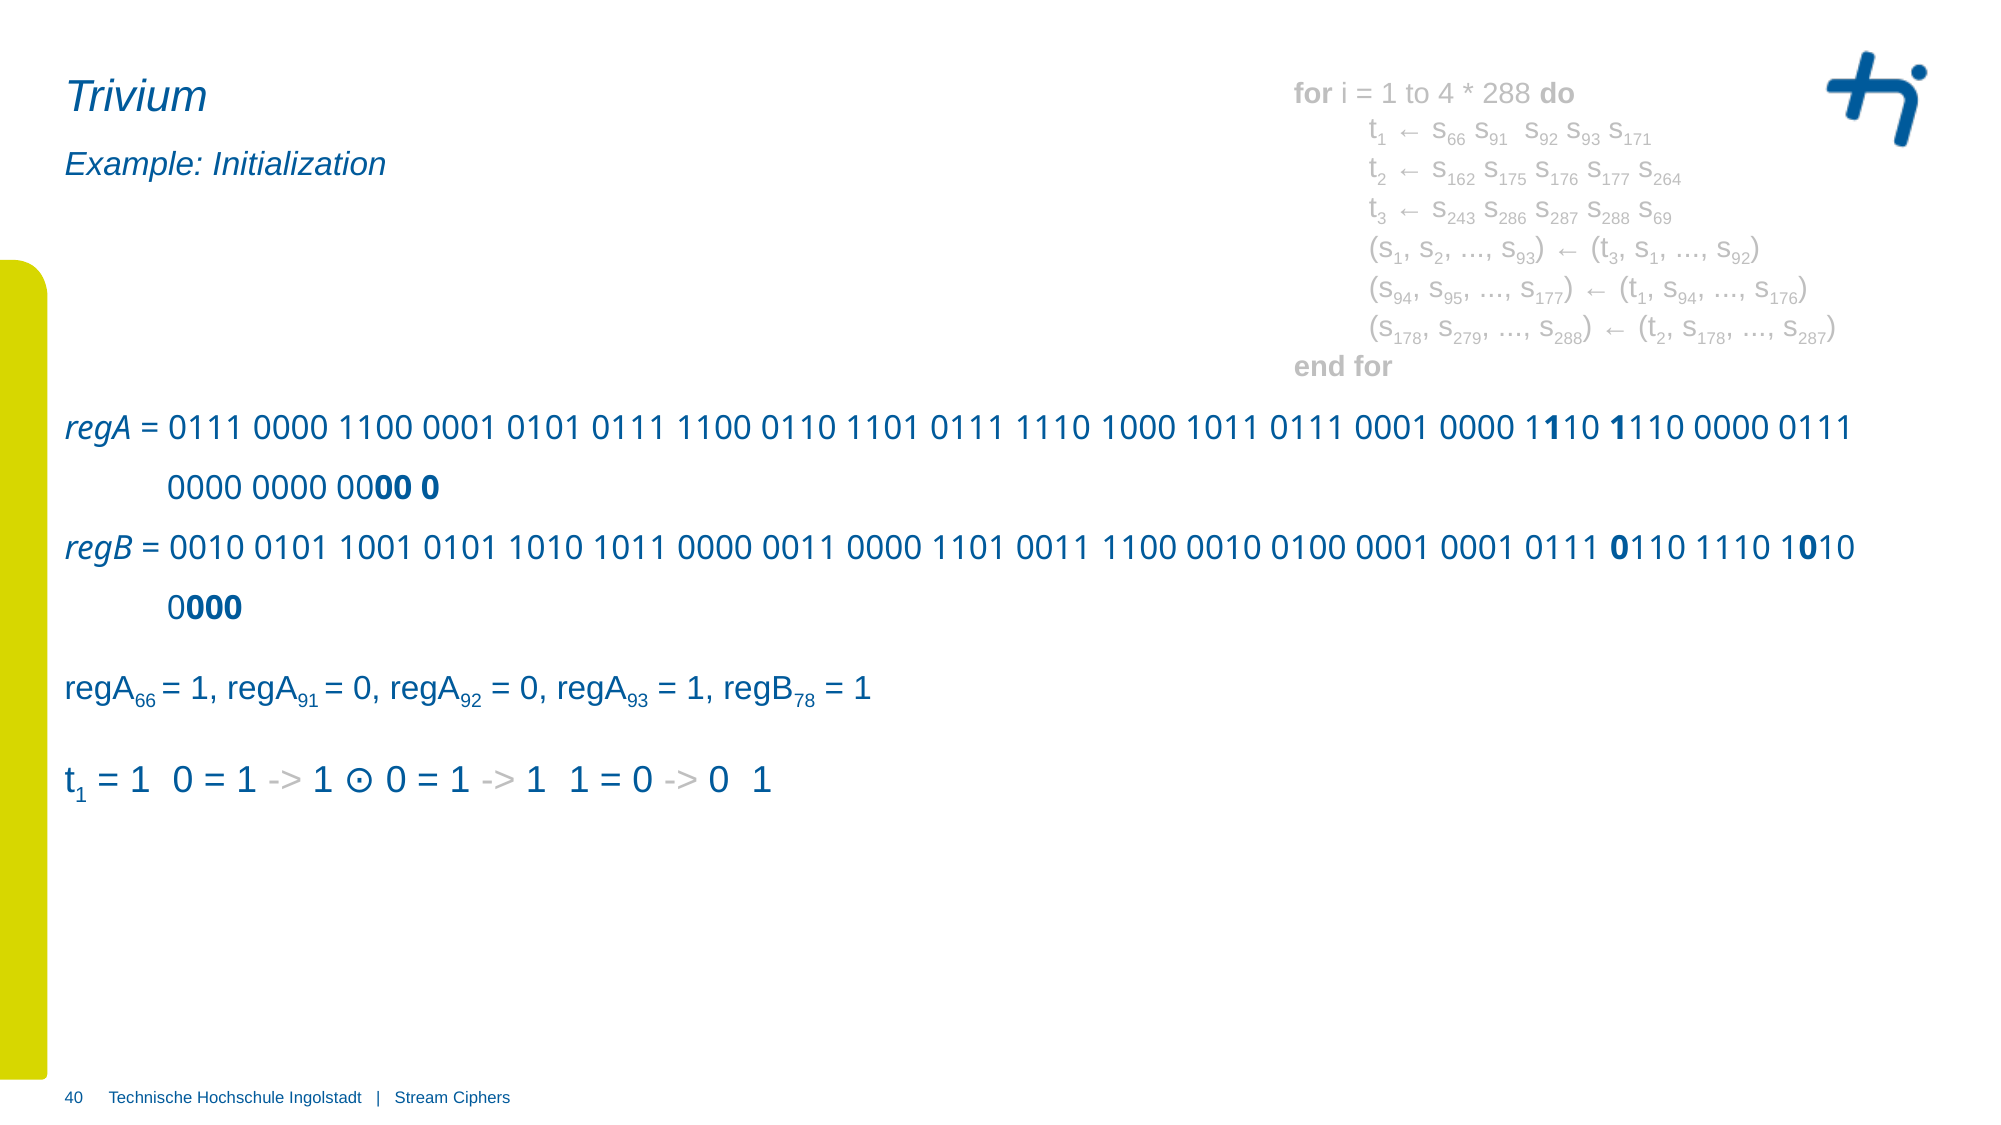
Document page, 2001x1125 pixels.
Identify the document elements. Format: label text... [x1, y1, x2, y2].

slide_number 40 [64, 1087, 107, 1122]
title Trivium [64, 66, 1665, 121]
subtitle Example: Initialization [64, 122, 1665, 179]
